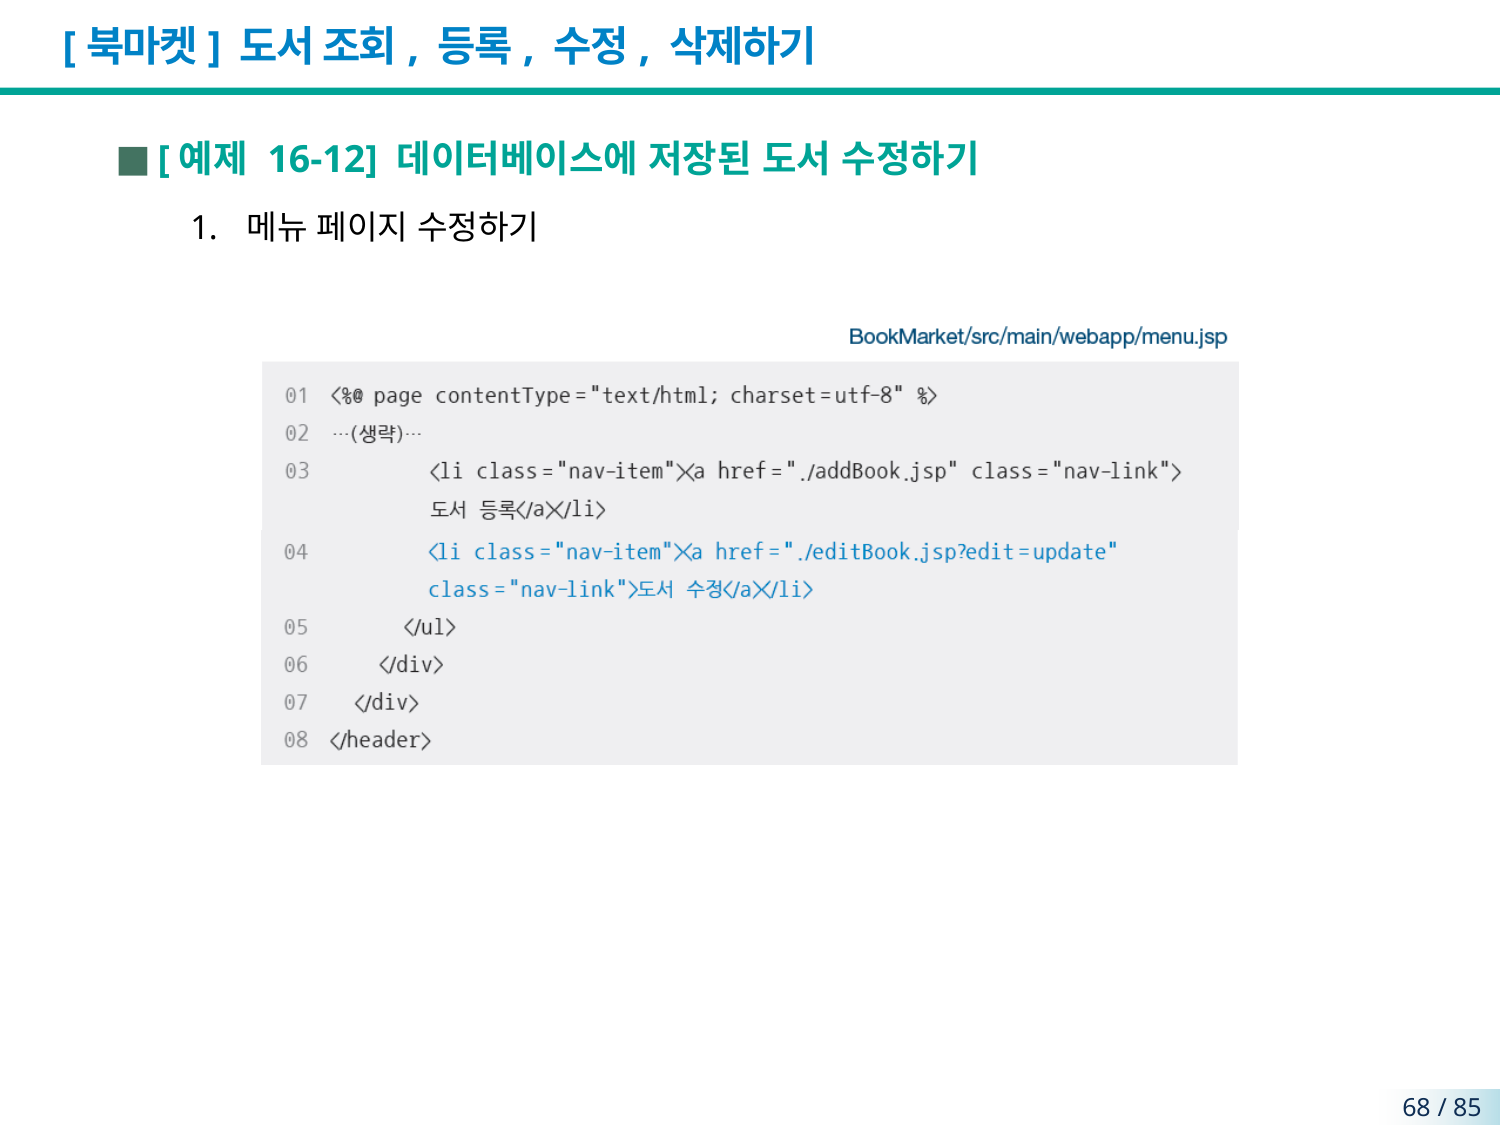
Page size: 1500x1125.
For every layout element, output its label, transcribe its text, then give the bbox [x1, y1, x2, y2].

title [북마켓] 도서 조회, 등록, 수정, 삭제하기 [47, 5, 1325, 84]
list [예제 16-12] 데이터베이스에 저장된 도서 수정하기 메뉴 페이지 수정하기 [100, 127, 1459, 1050]
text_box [260, 318, 1240, 766]
